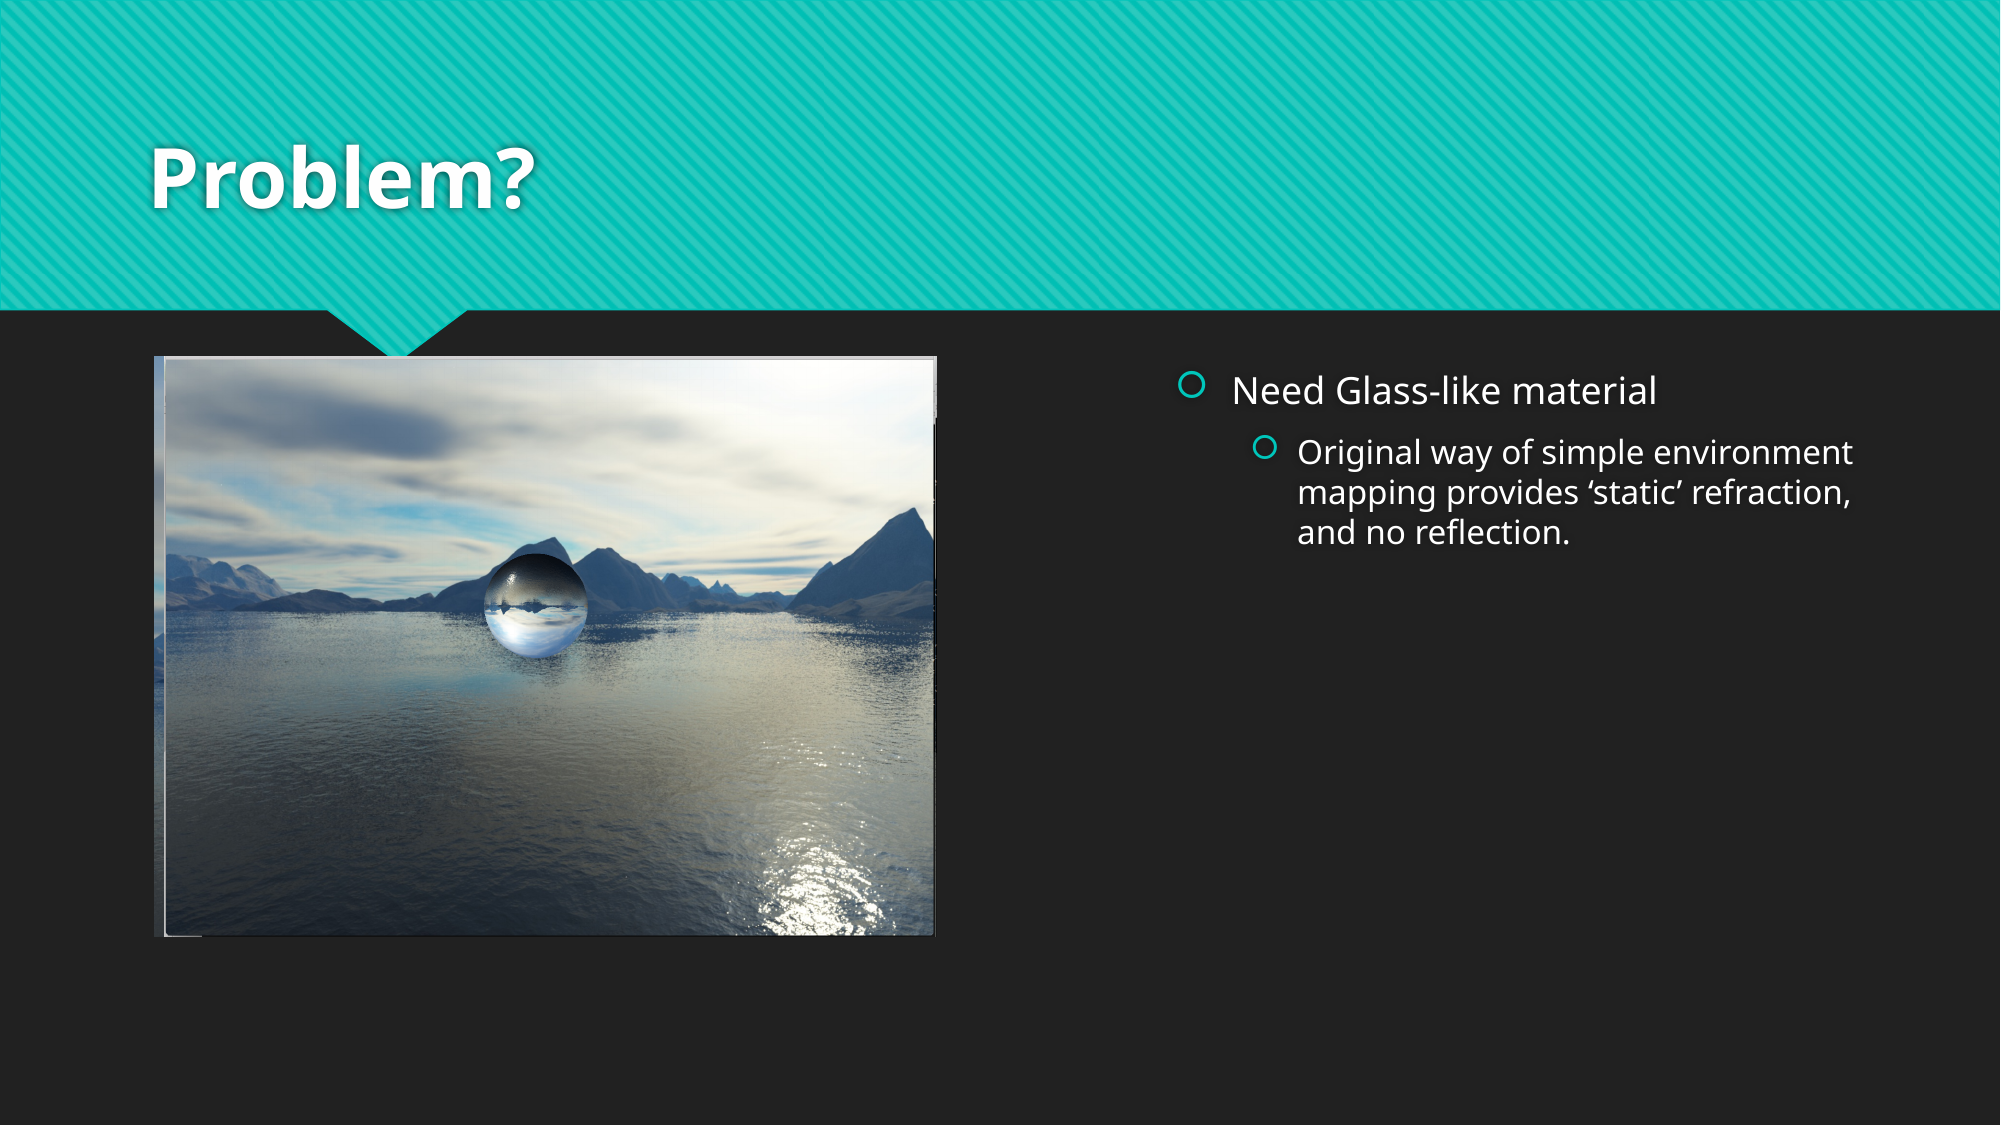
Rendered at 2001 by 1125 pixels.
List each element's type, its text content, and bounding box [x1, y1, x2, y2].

list Need Glass-like material Original way of simple environment mapping provides ‘static’ refraction, and no reflection. [1160, 326, 1912, 593]
title Problem? [132, 73, 1868, 233]
picture [153, 356, 937, 938]
